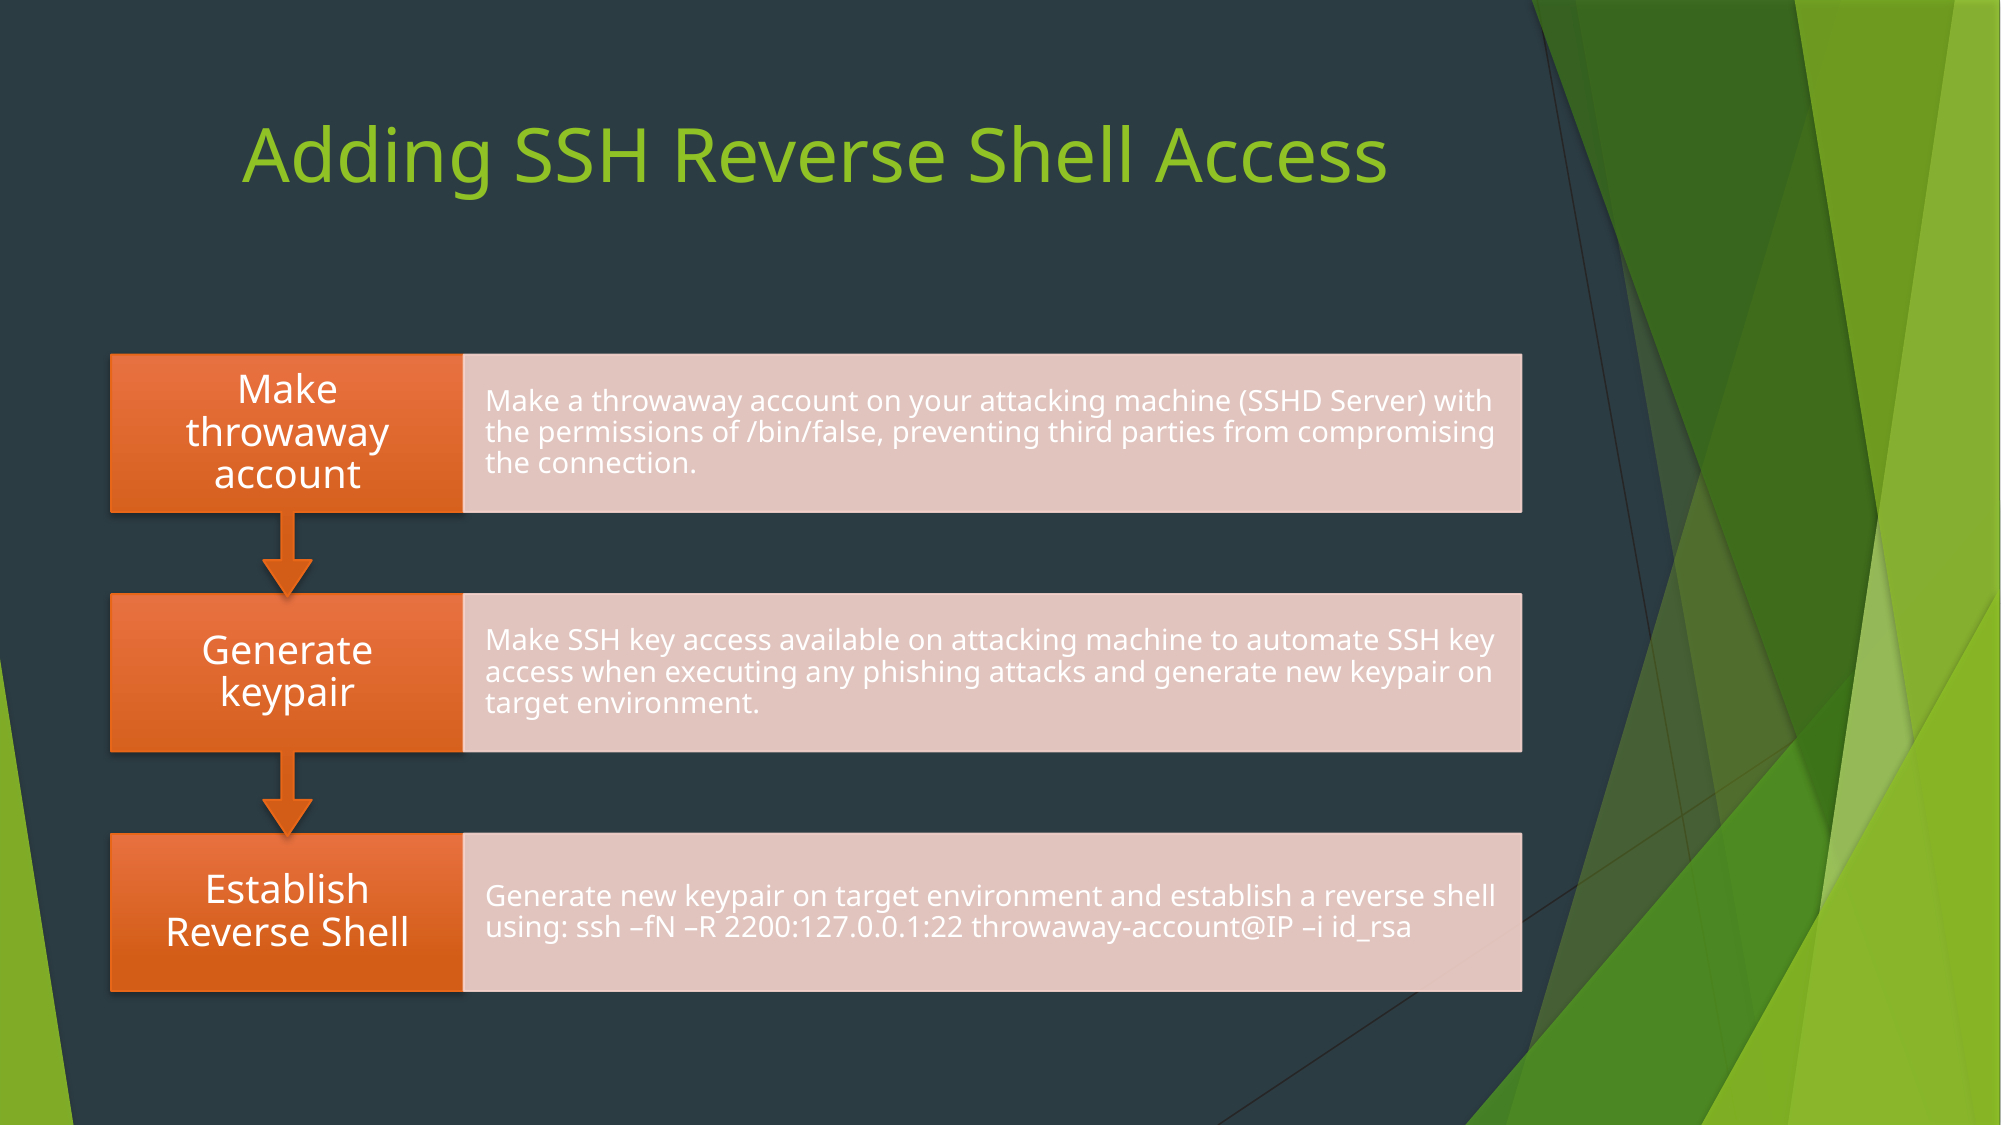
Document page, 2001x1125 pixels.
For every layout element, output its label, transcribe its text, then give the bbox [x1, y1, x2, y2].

title Adding SSH Reverse Shell Access [111, 99, 1522, 317]
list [110, 353, 1522, 992]
